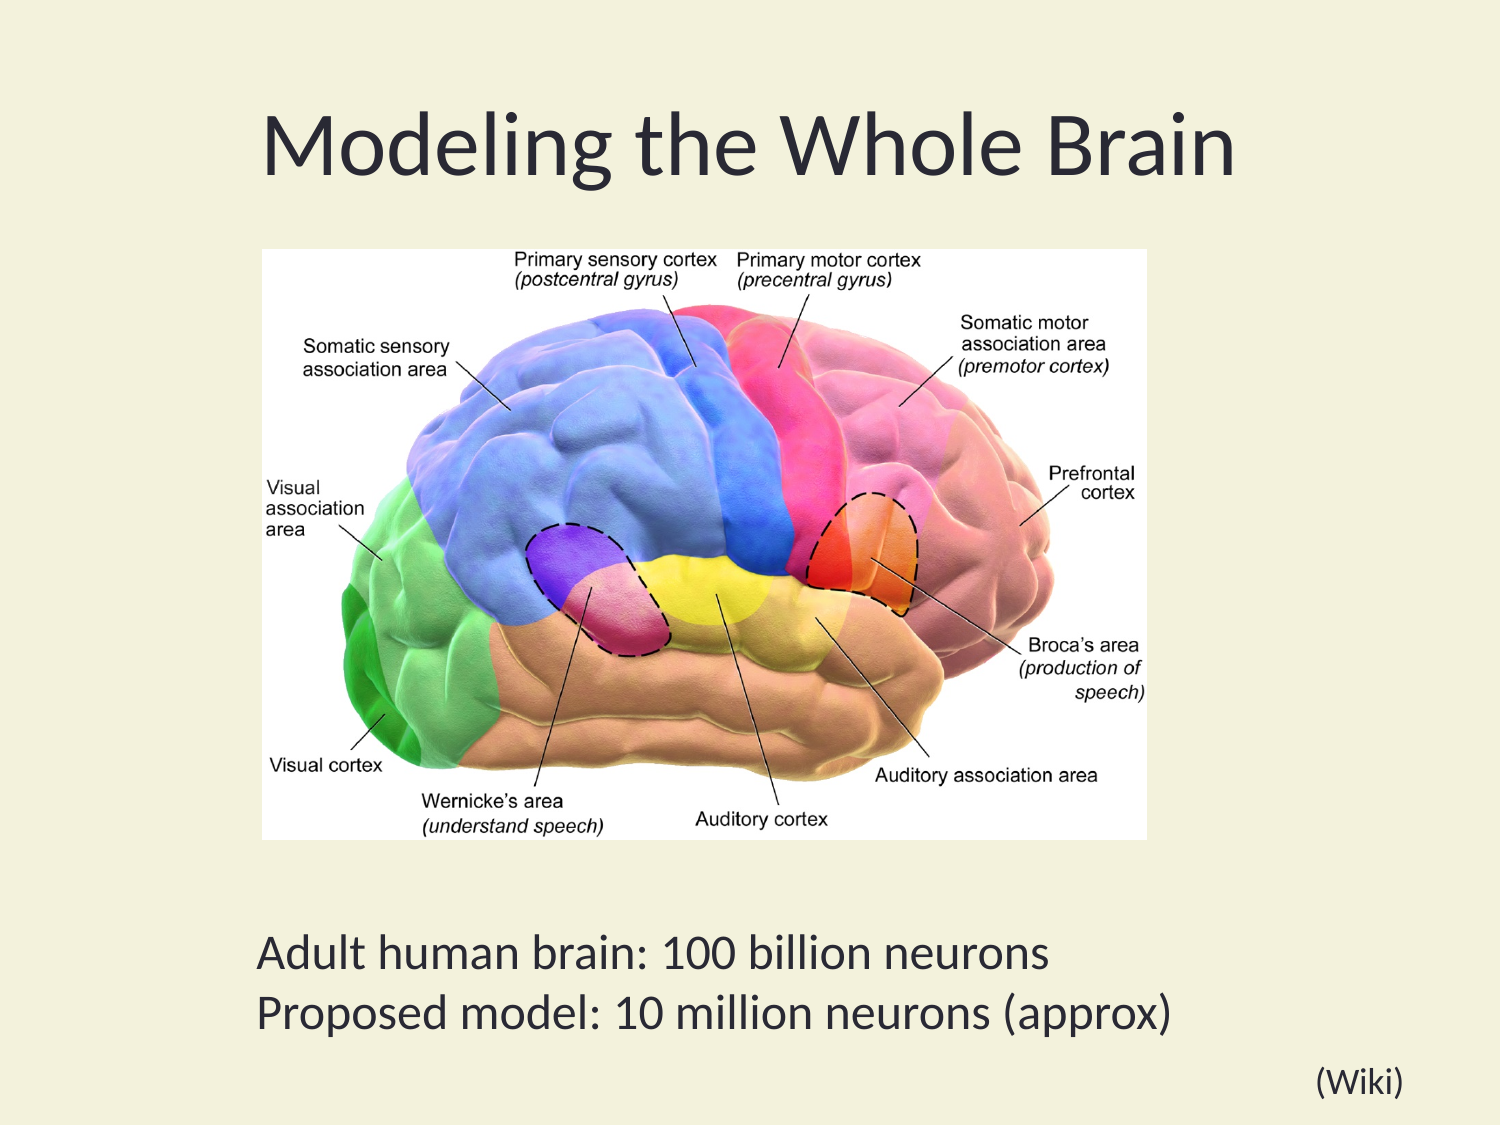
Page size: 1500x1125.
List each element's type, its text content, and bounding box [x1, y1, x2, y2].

text_box (Wiki) [1300, 1049, 1420, 1110]
title Modeling the Whole Brain [75, 45, 1425, 233]
text_box Adult human brain: 100 billion neurons Proposed model: 10 million neurons (approx) [241, 912, 1189, 1048]
picture [262, 249, 1147, 840]
